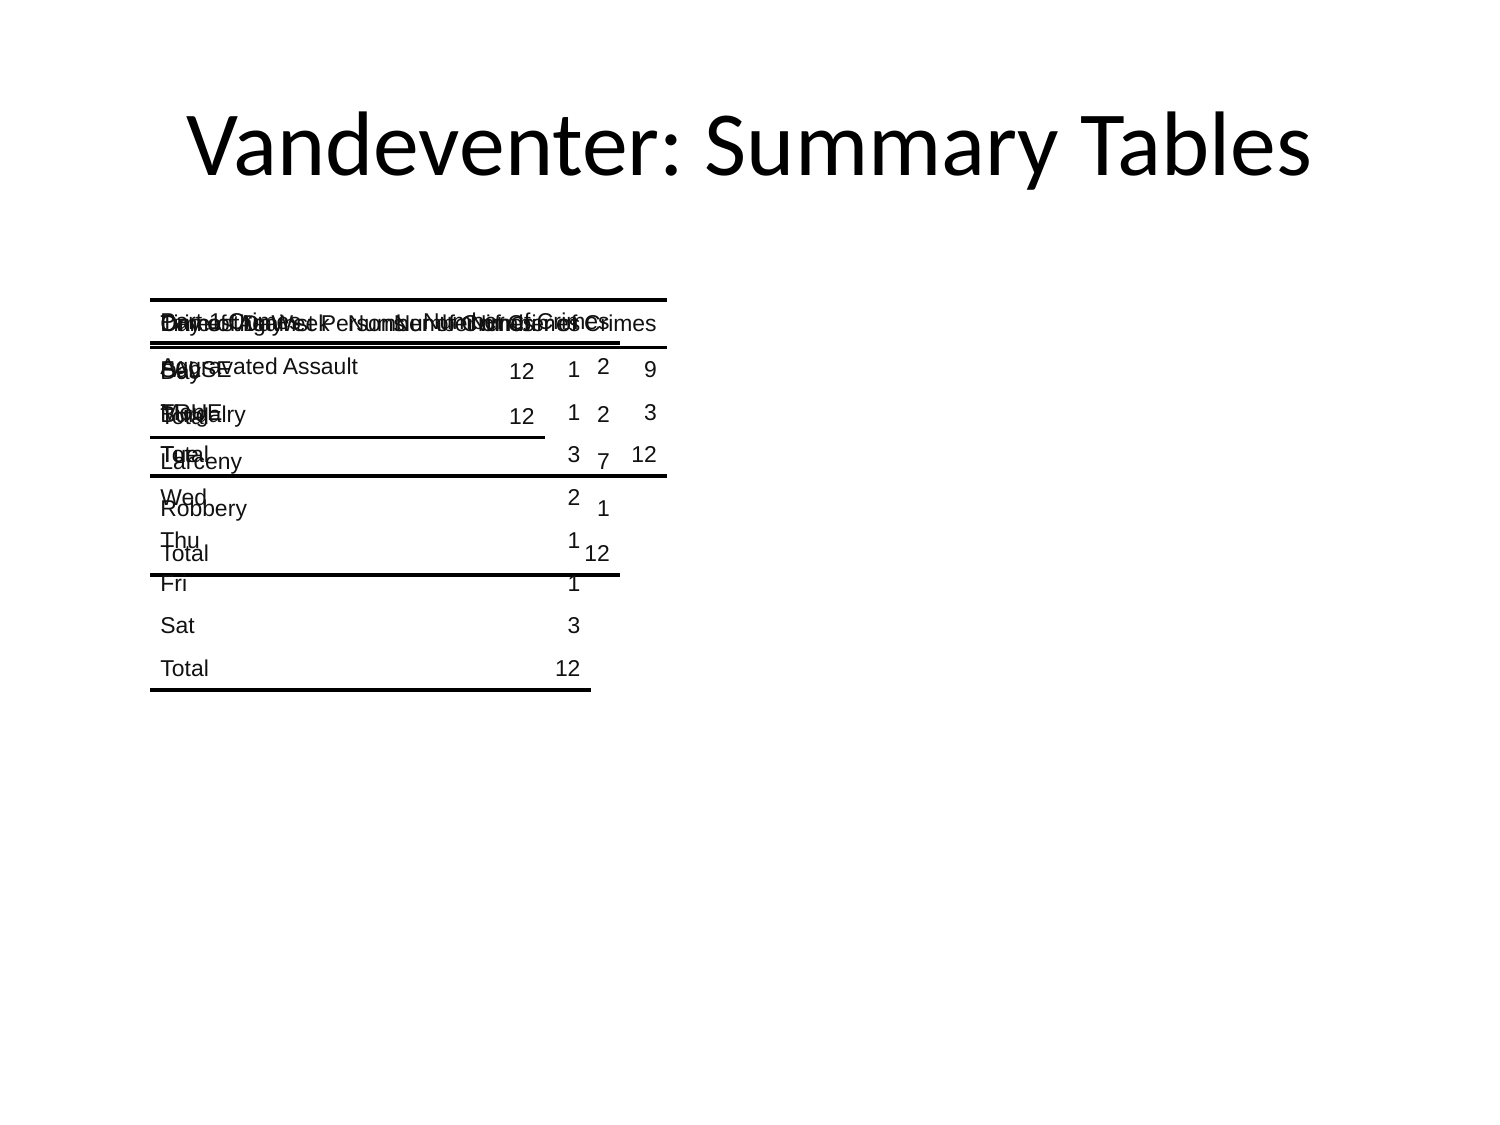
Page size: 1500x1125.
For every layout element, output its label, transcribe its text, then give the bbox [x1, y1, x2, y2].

table_cell Wed [150, 478, 362, 519]
table_cell 12 [316, 395, 545, 436]
table_cell Total [150, 395, 316, 436]
table_cell 1 [591, 485, 620, 532]
table_cell 1 [362, 562, 591, 604]
table_cell 9 [545, 349, 667, 391]
table_cell Thu [150, 519, 362, 562]
table_cell 2 [362, 478, 591, 519]
table_cell 1 [362, 519, 591, 562]
table_cell 3 [362, 604, 591, 647]
title Vandeventer: Summary Tables [75, 45, 1425, 233]
table_cell Day [150, 349, 316, 395]
table_header Time of Day [150, 302, 316, 346]
table_cell 3 [545, 391, 667, 433]
table_cell 12 [362, 647, 591, 688]
table_header Number of Crimes [316, 302, 545, 346]
table_cell Fri [150, 562, 362, 604]
table_cell 12 [439, 433, 667, 474]
table_cell Total [150, 647, 362, 688]
table_cell Sat [150, 604, 362, 647]
table_header Number of Crimes [545, 302, 667, 346]
table_cell Total [150, 439, 439, 474]
table_cell 7 [591, 478, 620, 485]
table_cell 12 [591, 532, 620, 573]
table_cell 12 [316, 349, 545, 395]
